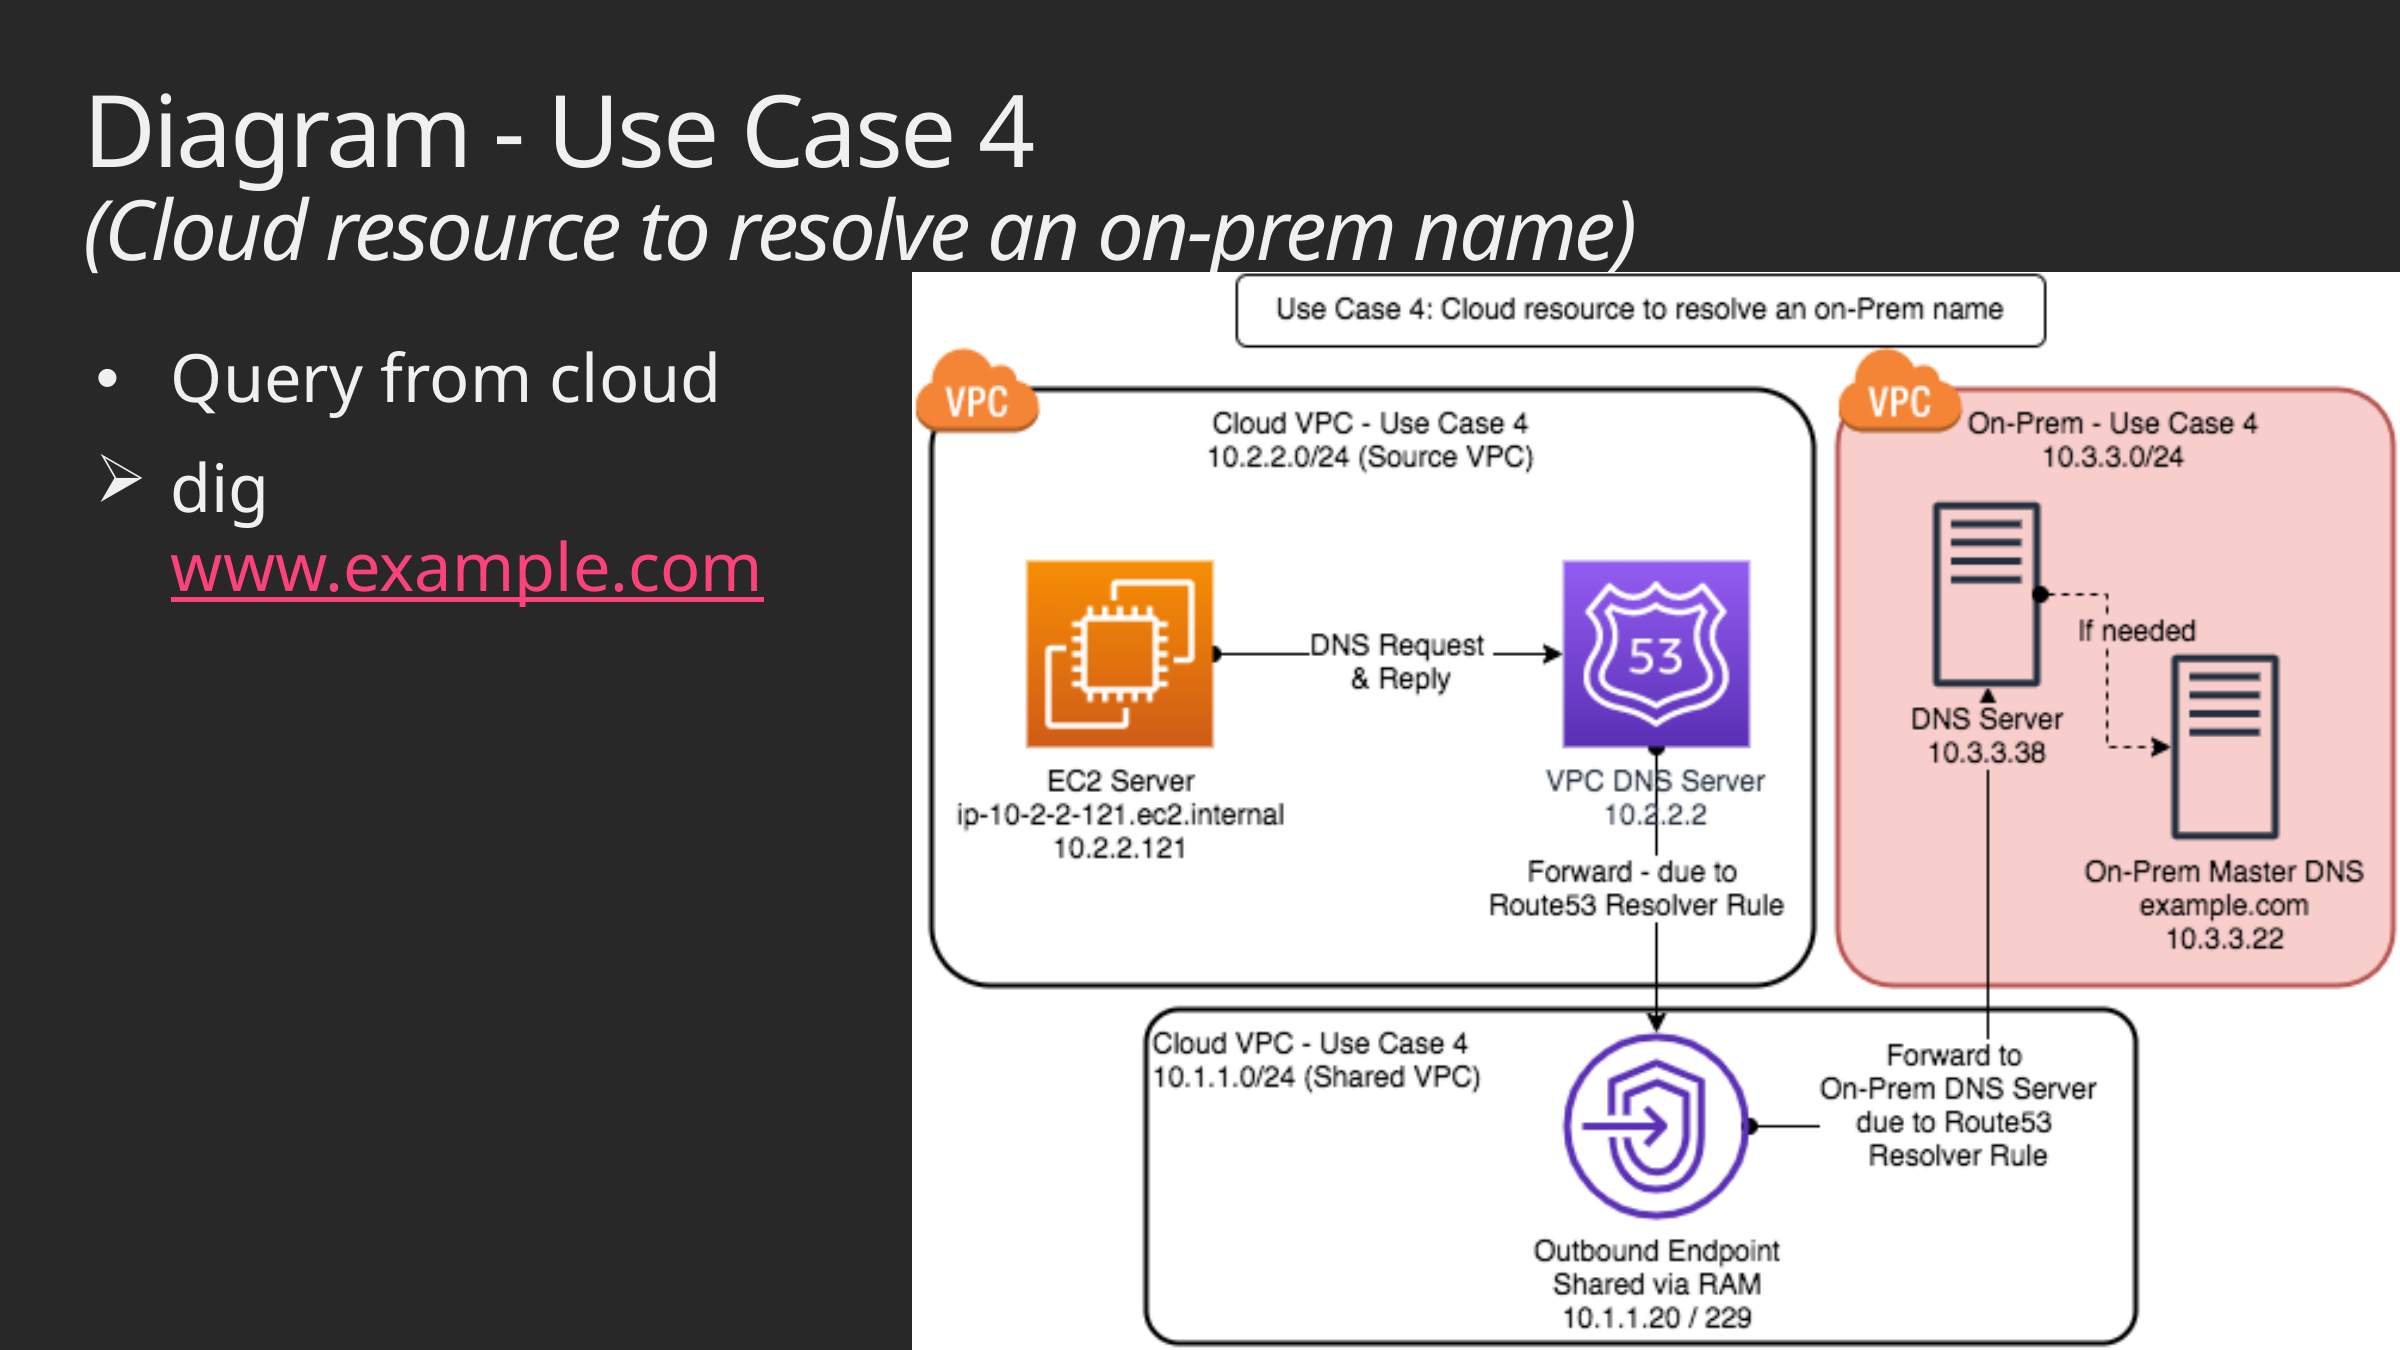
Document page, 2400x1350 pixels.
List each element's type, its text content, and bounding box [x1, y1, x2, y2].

picture [912, 272, 2400, 1350]
text_box Query from cloud dig www.example.com [65, 321, 879, 633]
title Diagram - Use Case 4 (Cloud resource to resolve an on-prem name) [53, 56, 2347, 300]
